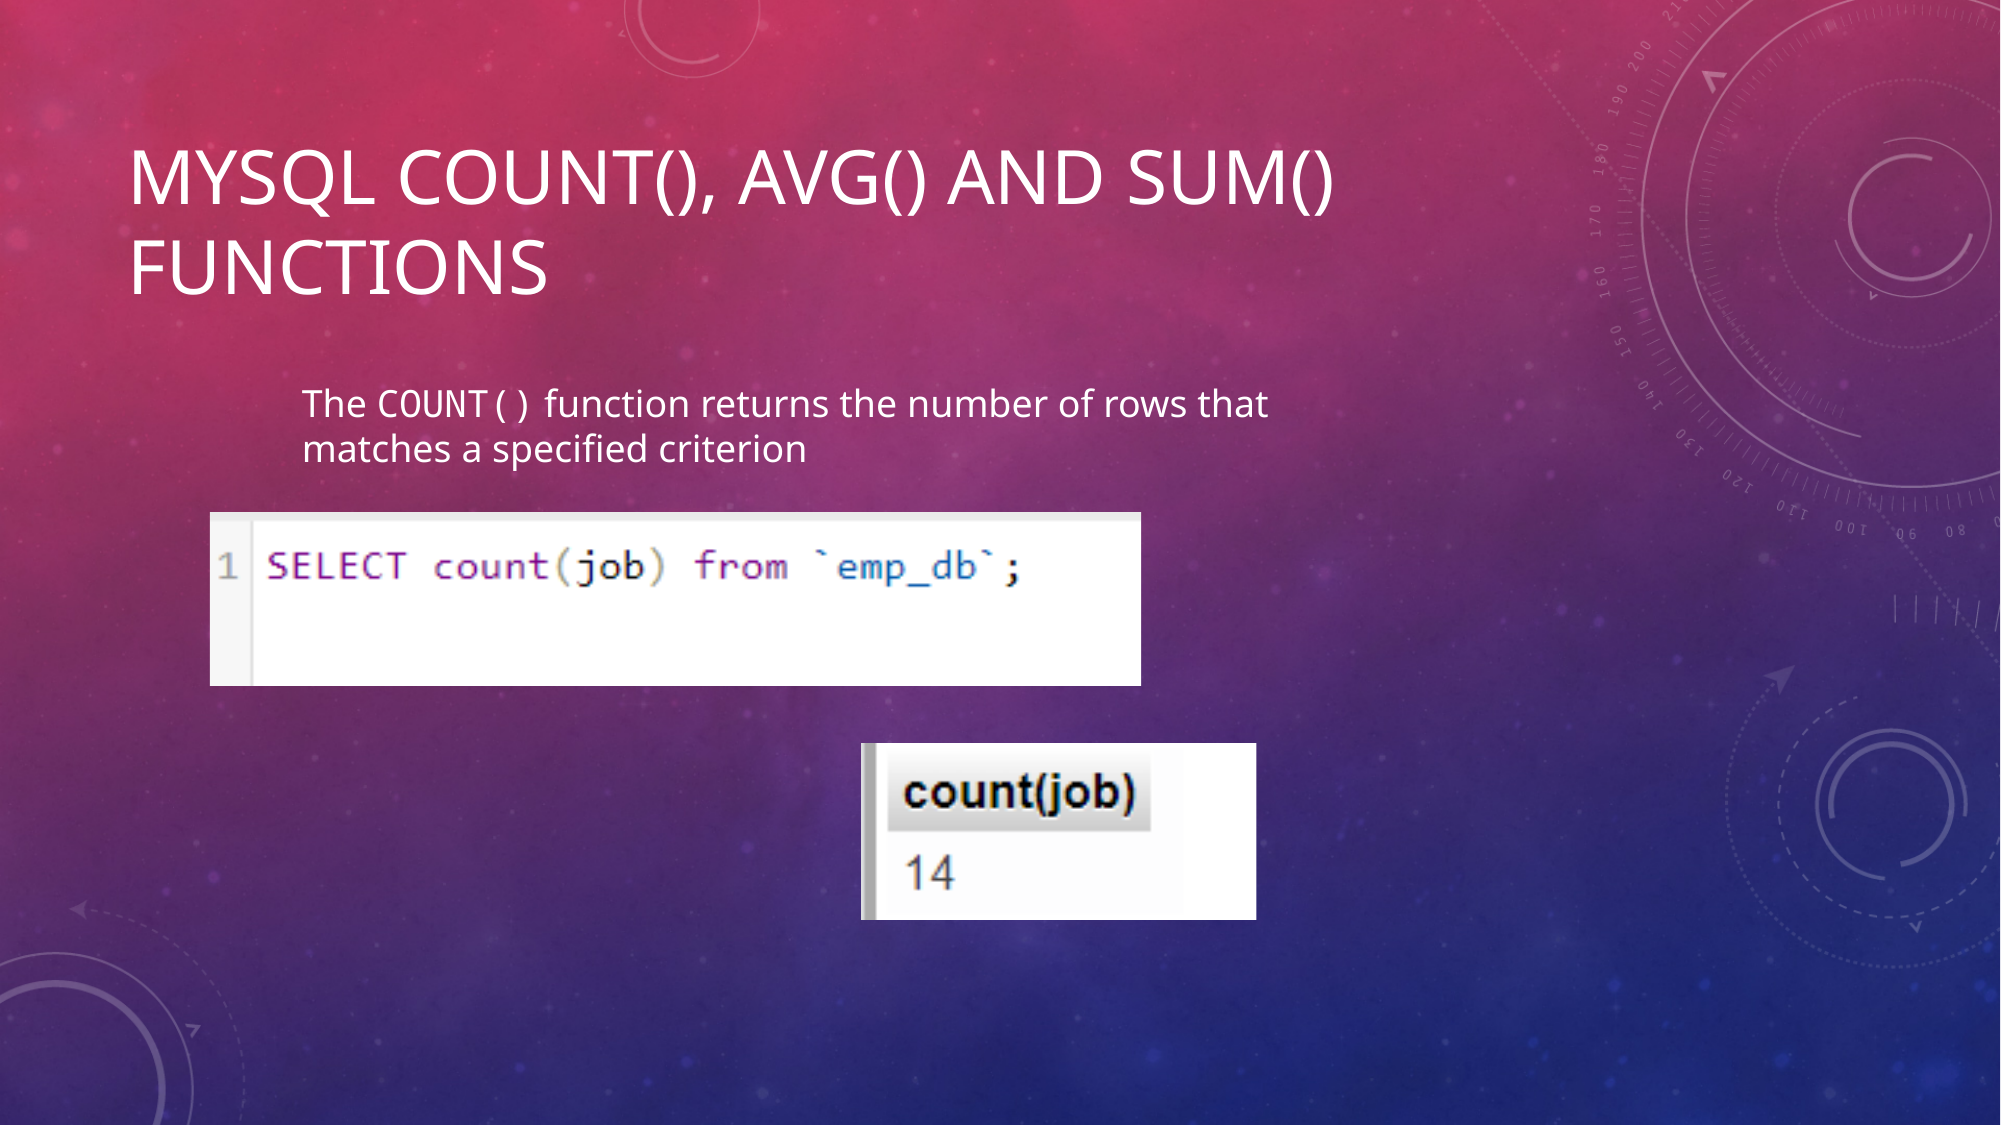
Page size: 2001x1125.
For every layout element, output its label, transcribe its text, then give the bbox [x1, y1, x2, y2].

text_box The COUNT() function returns the number of rows that matches a specified criterion [287, 372, 1287, 478]
title MySQL COUNT(), AVG() and SUM() Functions [112, 99, 1775, 339]
picture [0, 0, 2001, 1125]
